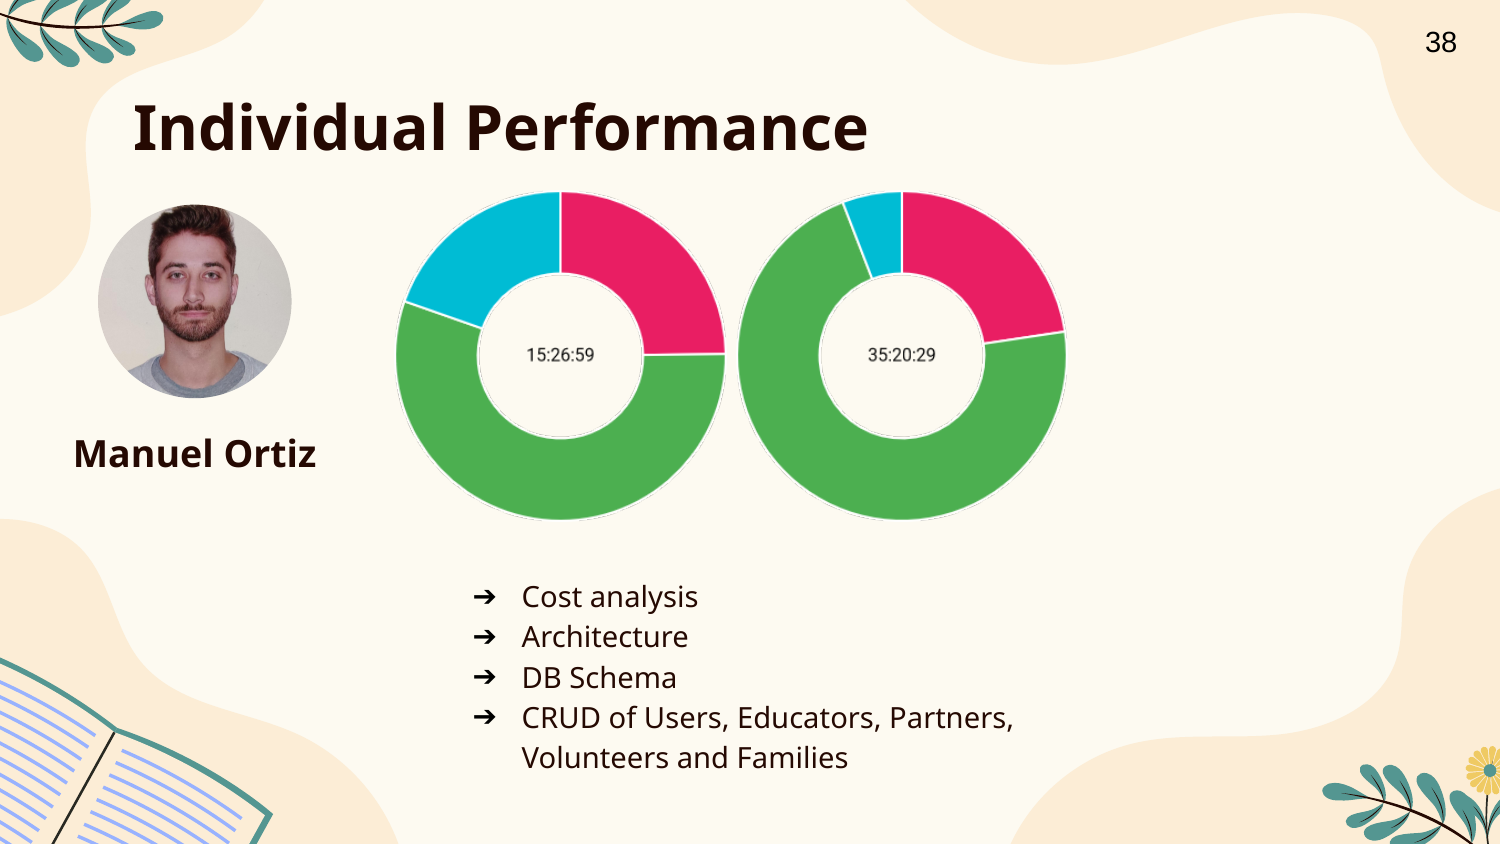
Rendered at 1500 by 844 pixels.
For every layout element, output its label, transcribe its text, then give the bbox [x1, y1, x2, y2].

picture [97, 204, 292, 399]
slide_number ‹#› [1410, 8, 1500, 73]
title Individual Performance [118, 72, 1382, 167]
picture [735, 189, 1068, 522]
text_box Cost analysis Architecture DB Schema CRUD of Users, Educators, Partners, Volunteers and Families [431, 558, 1034, 786]
picture [394, 189, 727, 522]
subtitle Manuel Ortiz [4, 421, 386, 491]
